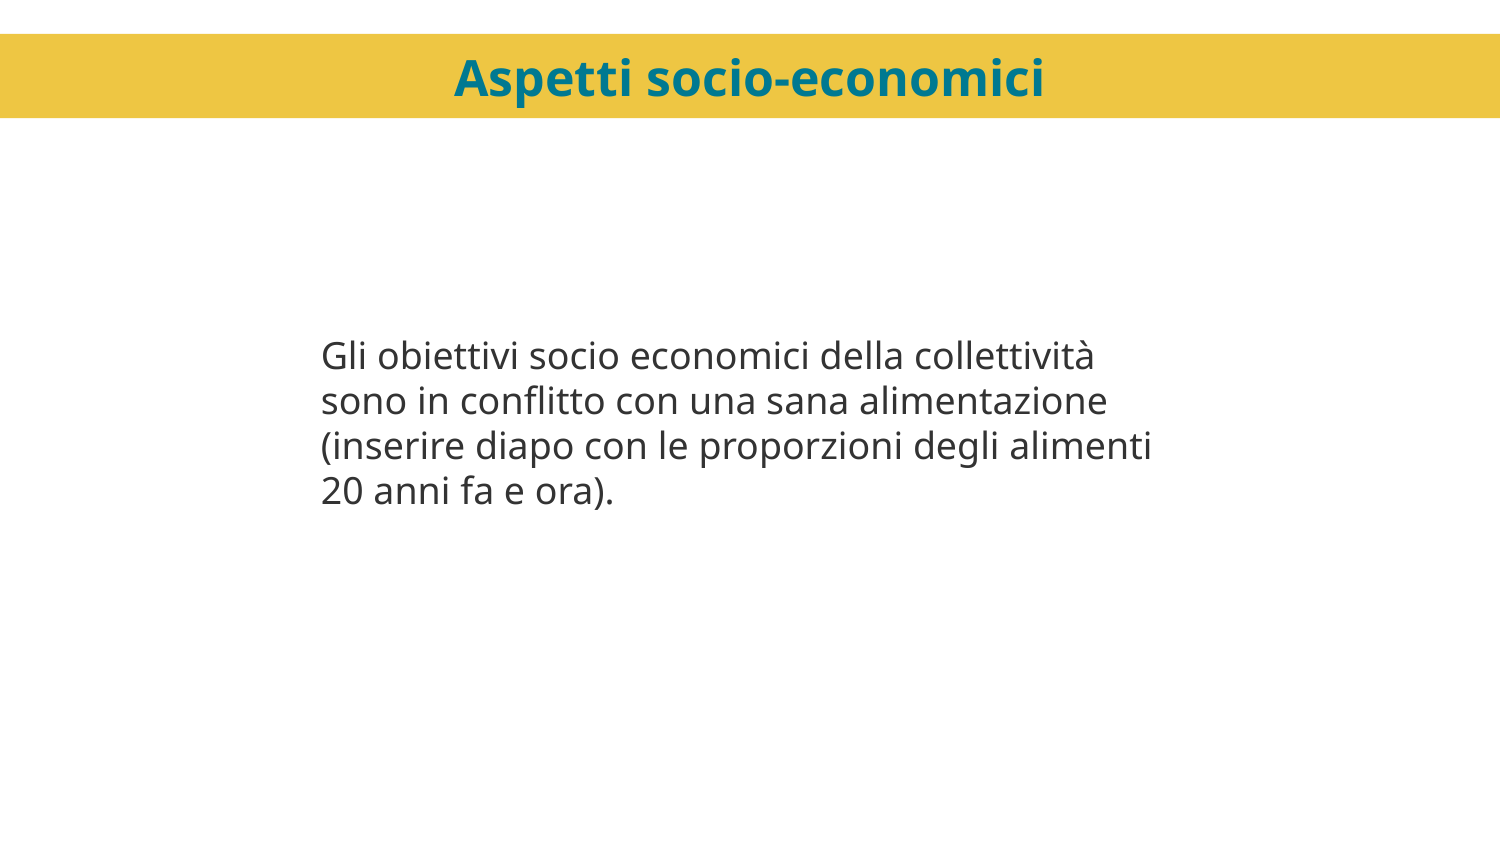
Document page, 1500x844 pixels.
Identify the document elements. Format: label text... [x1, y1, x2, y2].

text_box [0, 33, 1500, 119]
text_box Gli obiettivi socio economici della collettività sono in conflitto con una sana alimentazione (inserire diapo con le proporzioni degli alimenti 20 anni fa e ora). [299, 168, 1200, 676]
text_box Aspetti socio-economici [74, 42, 1425, 110]
